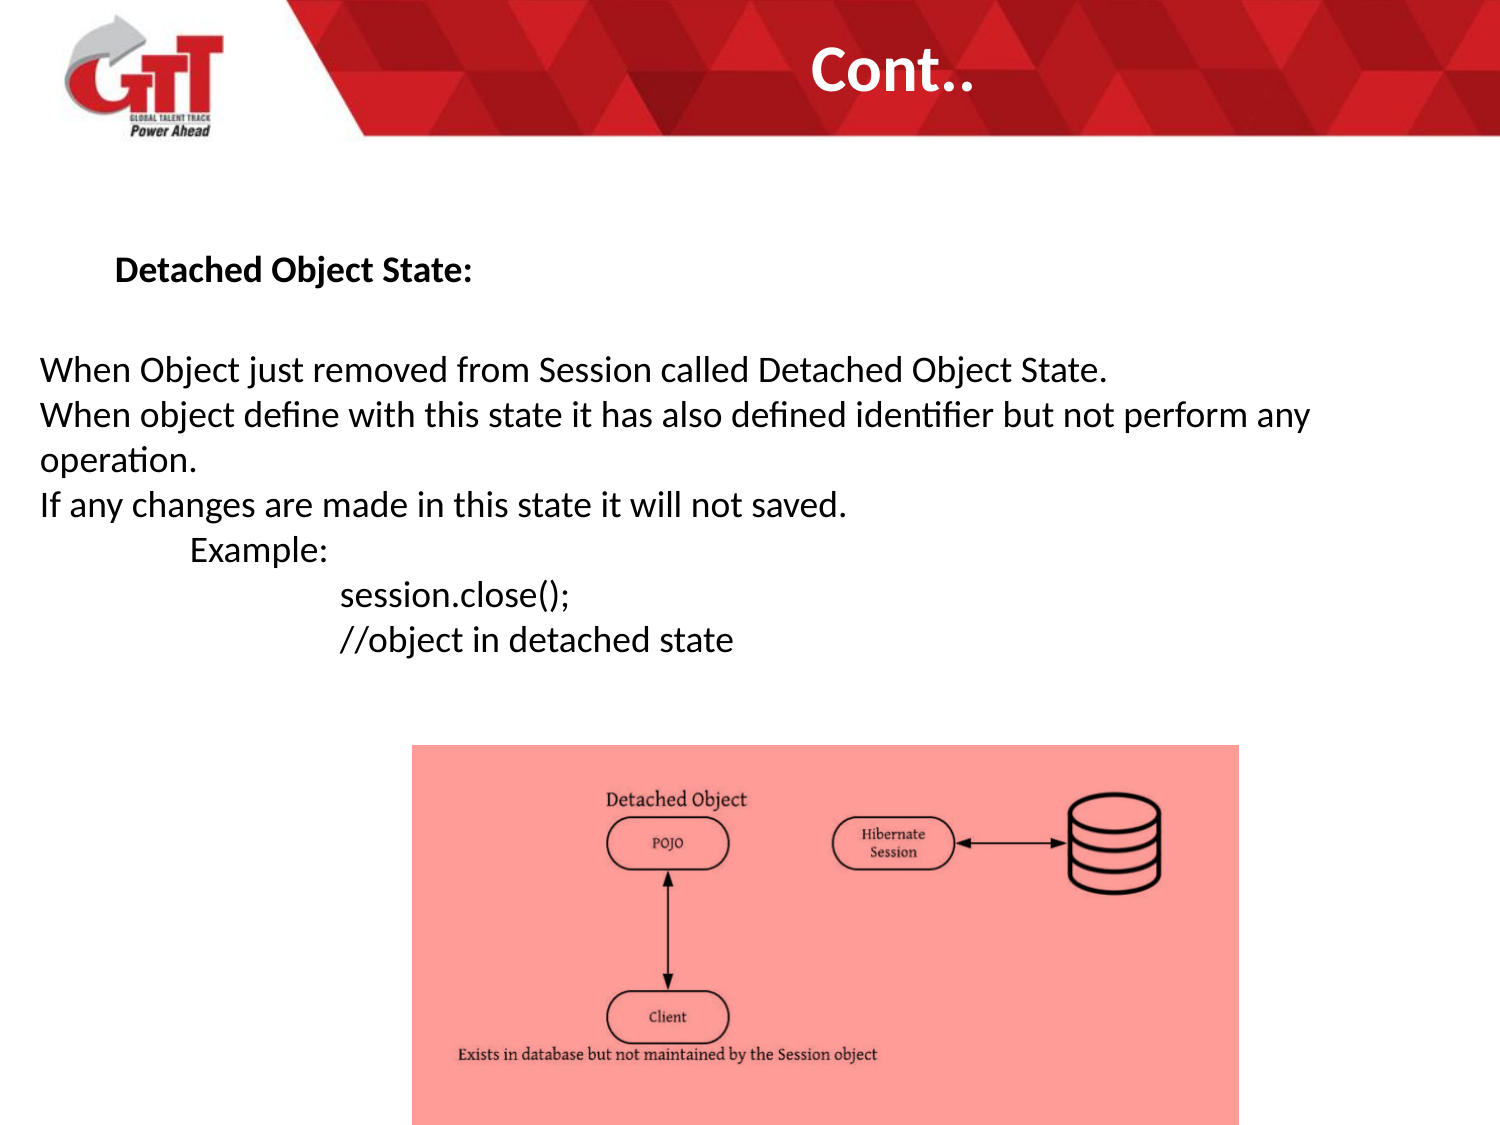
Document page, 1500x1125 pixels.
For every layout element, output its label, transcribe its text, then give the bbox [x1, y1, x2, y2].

title Cont.. [324, 12, 1463, 118]
text_box When Object just removed from Session called Detached Object State. When object define with this state it has also defined identifier but not perform any operation. If any changes are made in this state it will not saved. Example: session.close(); //object in detached state [24, 337, 1463, 671]
picture [0, 0, 1500, 1125]
text_box Detached Object State: [99, 237, 1175, 298]
